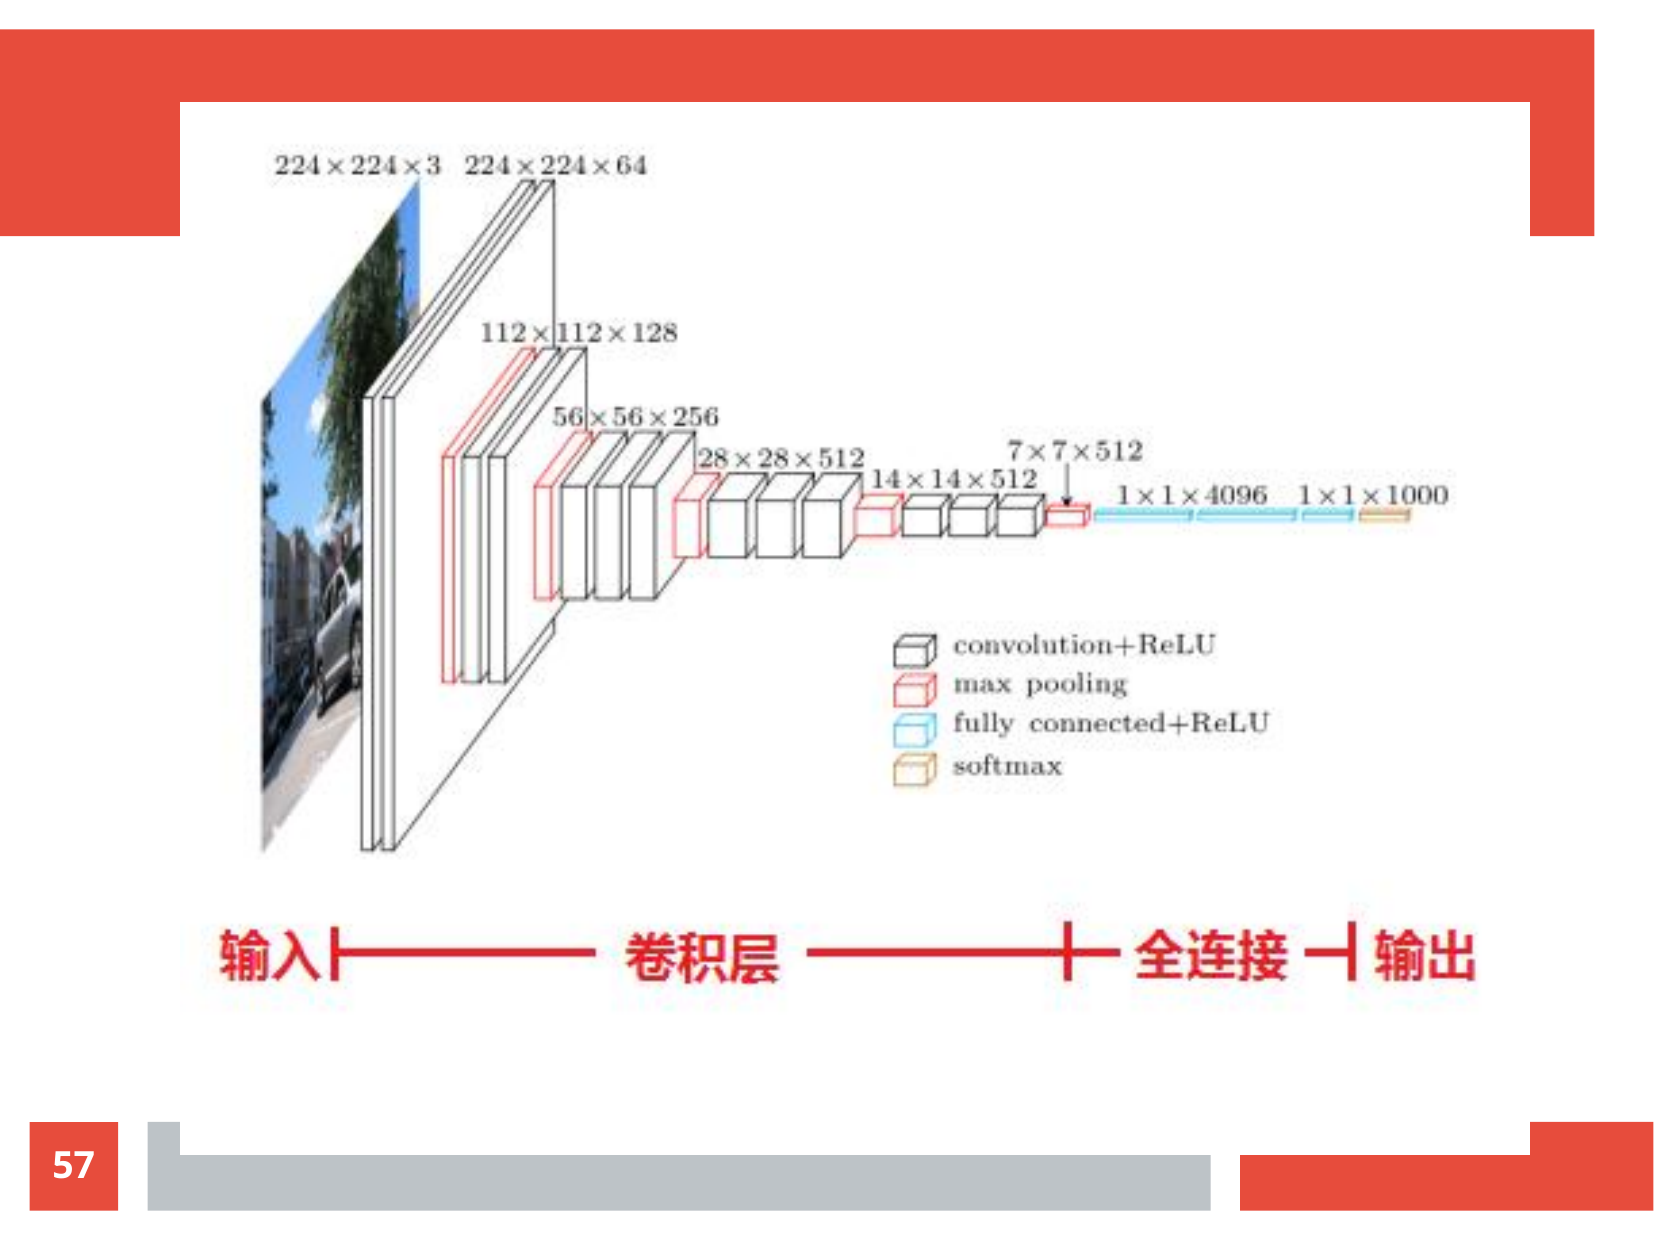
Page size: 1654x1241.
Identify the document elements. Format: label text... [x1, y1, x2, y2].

slide_number 57 [29, 1122, 119, 1211]
picture [179, 102, 1531, 1156]
